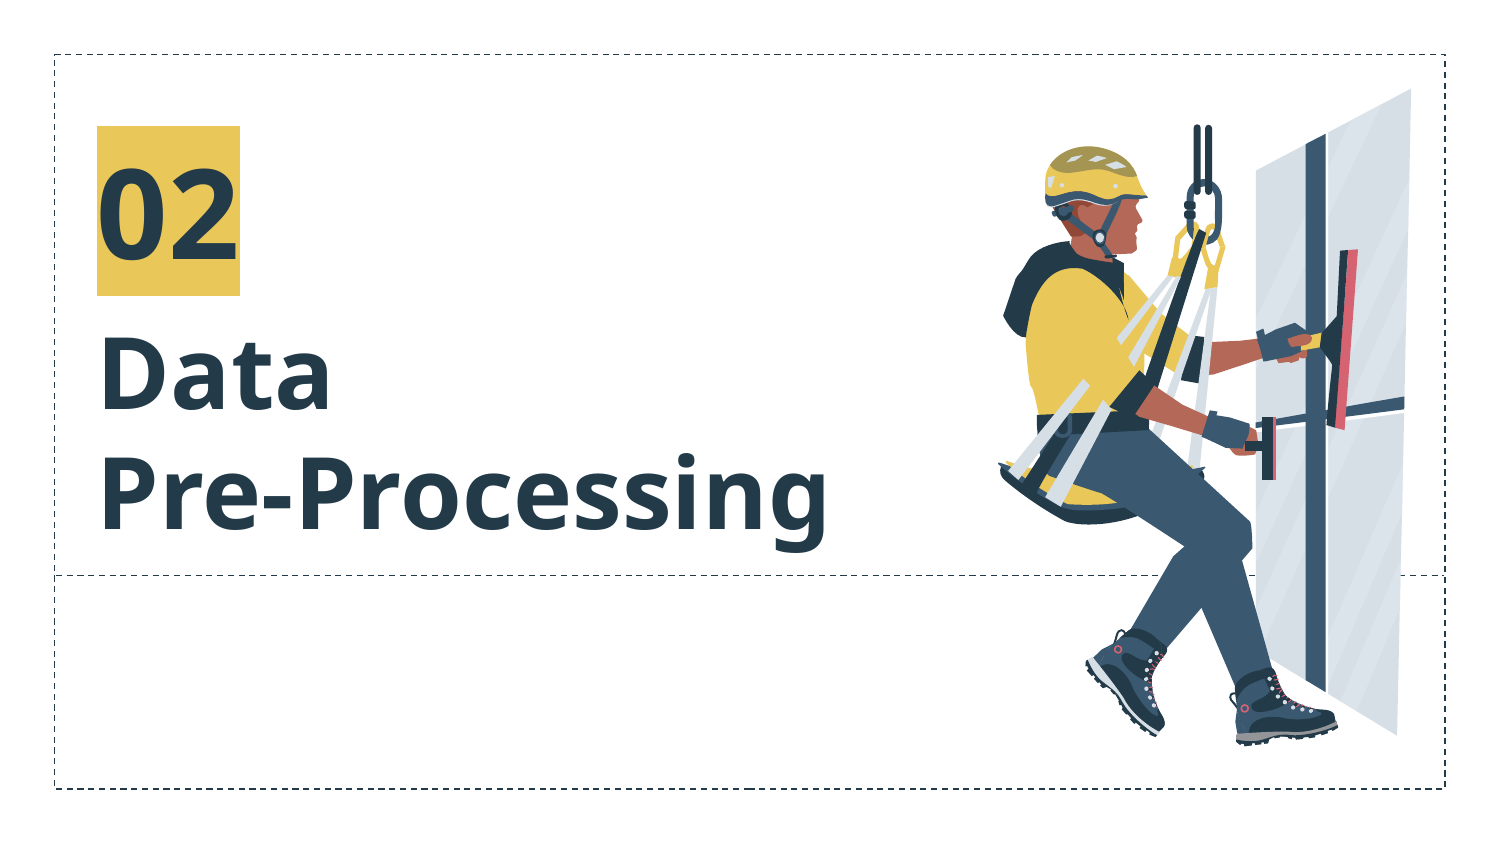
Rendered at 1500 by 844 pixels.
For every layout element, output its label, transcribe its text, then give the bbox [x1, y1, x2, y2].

title 02 [81, 110, 314, 308]
title Data Pre-Processing [81, 426, 896, 565]
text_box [997, 88, 1412, 747]
